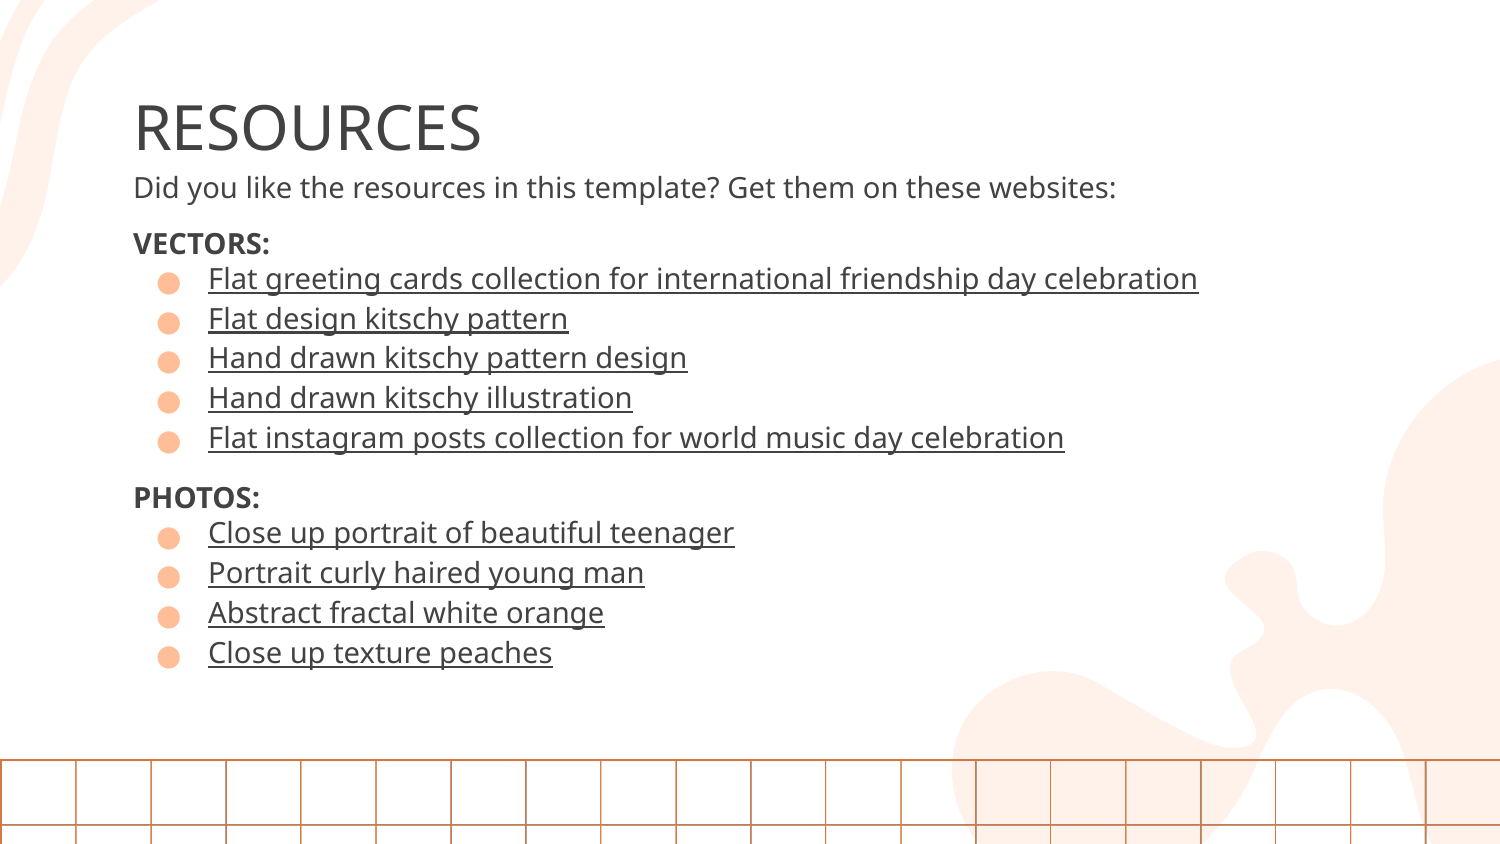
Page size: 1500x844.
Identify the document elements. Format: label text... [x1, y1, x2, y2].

title RESOURCES [118, 72, 1382, 154]
subtitle Did you like the resources in this template? Get them on these websites: VECTORS: Flat greeting cards collection for international friendship day celebration Flat design kitschy pattern Hand drawn kitschy pattern design Hand drawn kitschy illustration Flat instagram posts collection for world music day celebration PHOTOS: Close up portrait of beautiful teenager Portrait curly haired young man Abstract fractal white orange Close up texture peaches [118, 154, 1382, 635]
picture [0, 759, 1500, 844]
